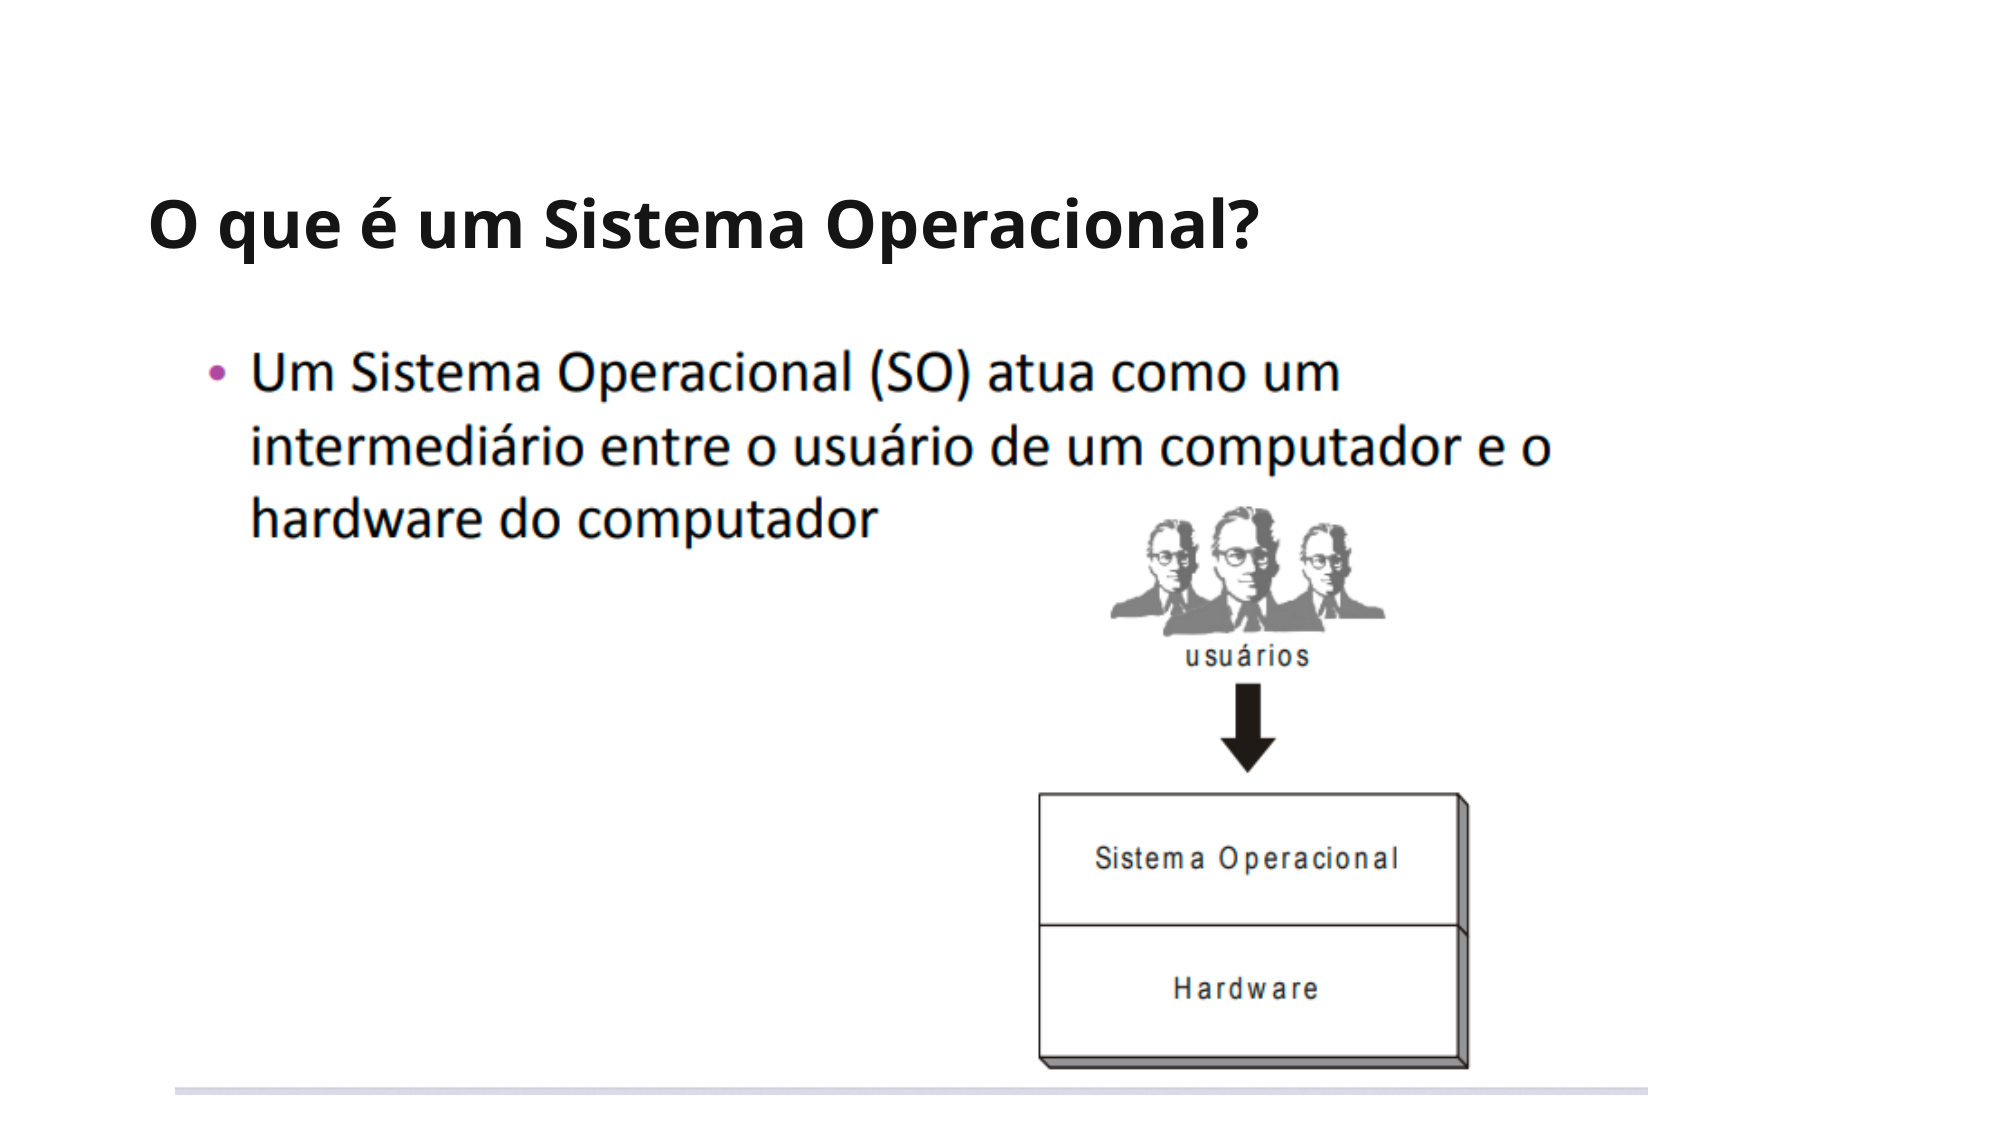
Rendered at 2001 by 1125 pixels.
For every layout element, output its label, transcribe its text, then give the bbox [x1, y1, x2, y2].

picture [175, 308, 1648, 1095]
text_box O que é um Sistema Operacional? [132, 174, 1794, 349]
